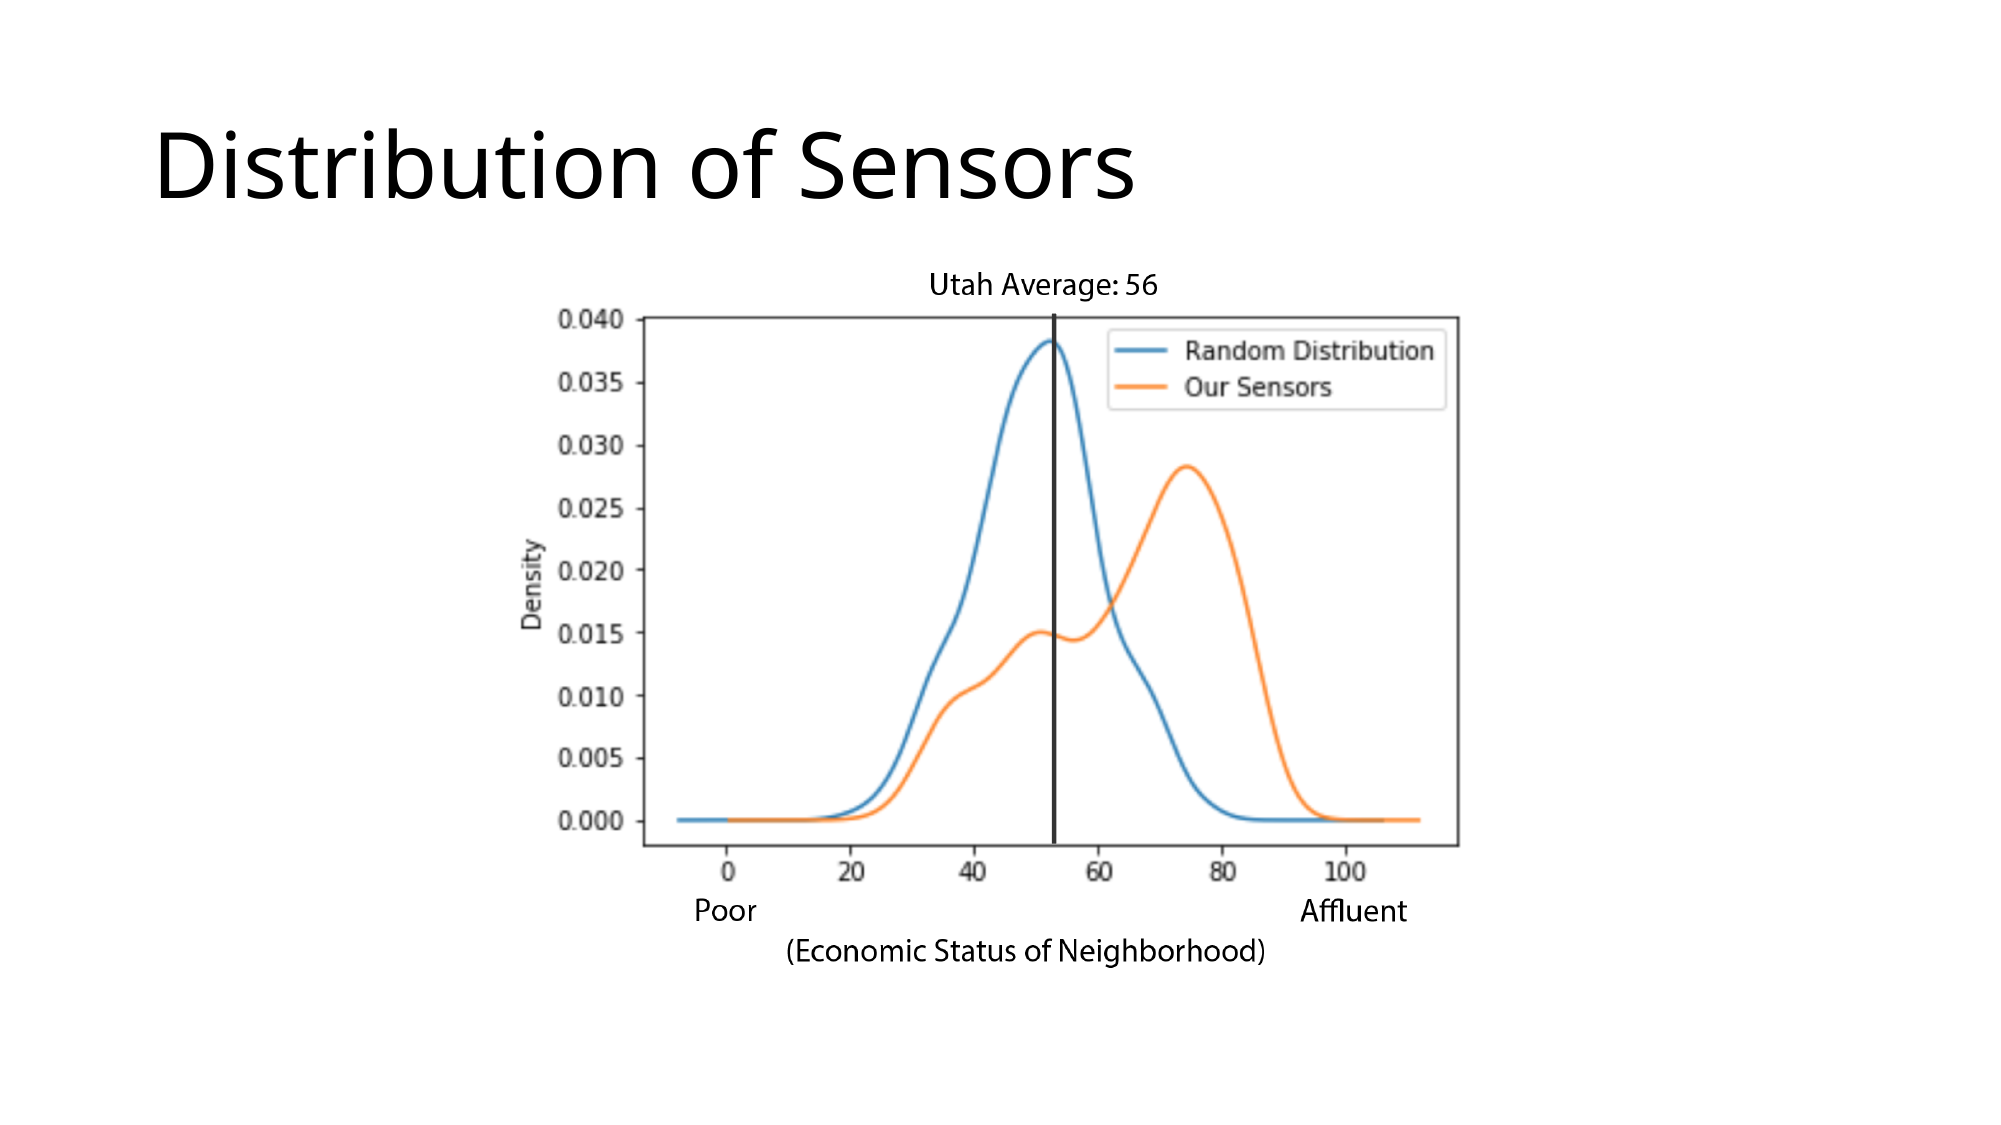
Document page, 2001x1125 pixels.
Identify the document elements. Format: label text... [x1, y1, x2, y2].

title Distribution of Sensors [137, 59, 1863, 278]
picture [497, 260, 1503, 978]
